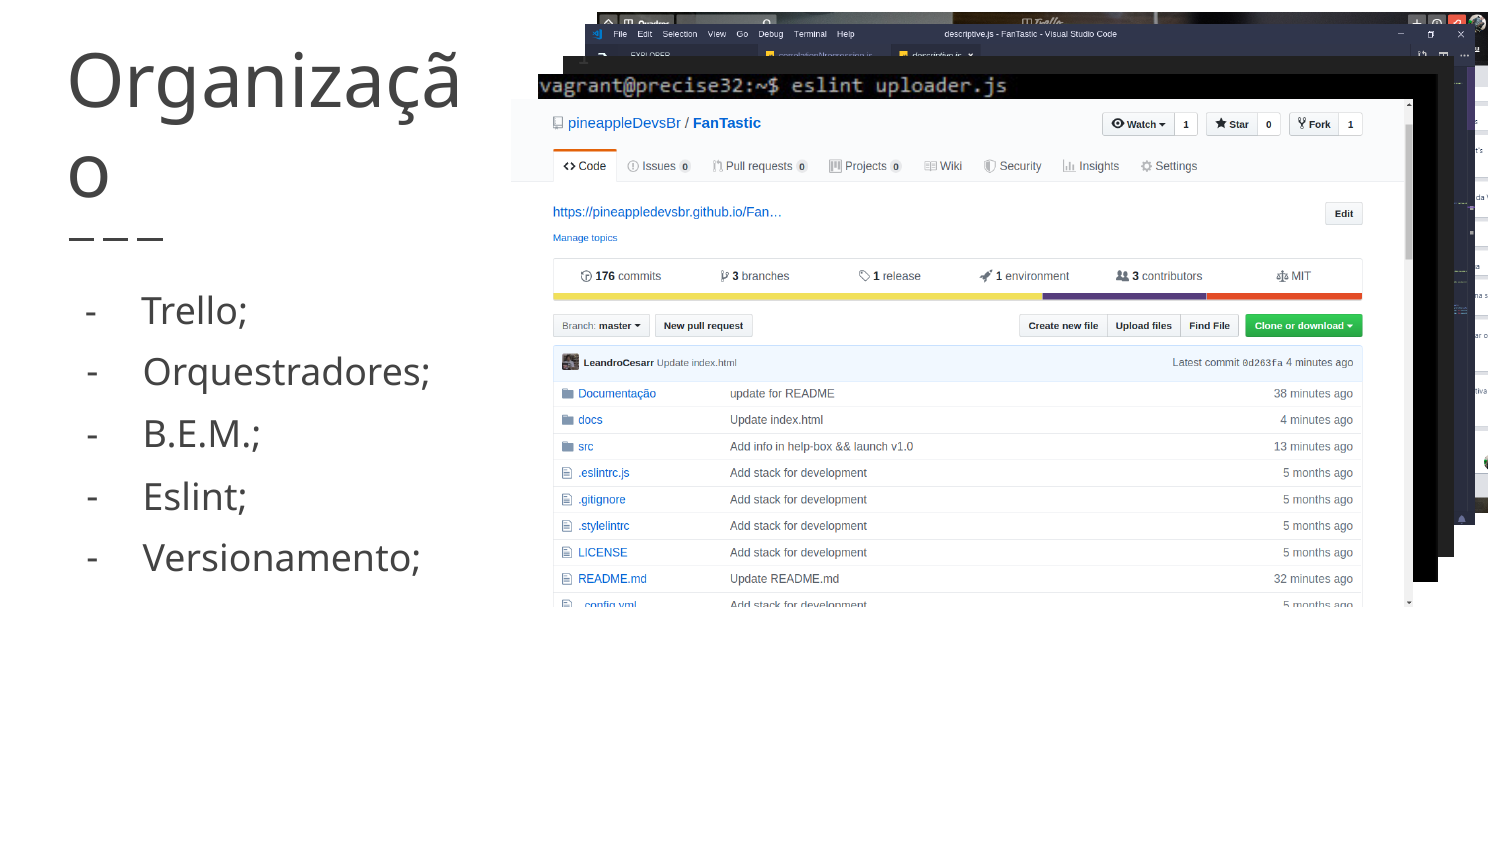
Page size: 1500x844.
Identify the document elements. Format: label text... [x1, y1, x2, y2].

list B.E.M.; [52, 388, 506, 451]
list Versionamento; [52, 511, 506, 596]
picture [511, 12, 1488, 607]
list Eslint; [52, 451, 506, 511]
title Organização [51, 103, 507, 228]
list Orquestradores; [52, 326, 506, 388]
list Trello; [51, 265, 506, 349]
